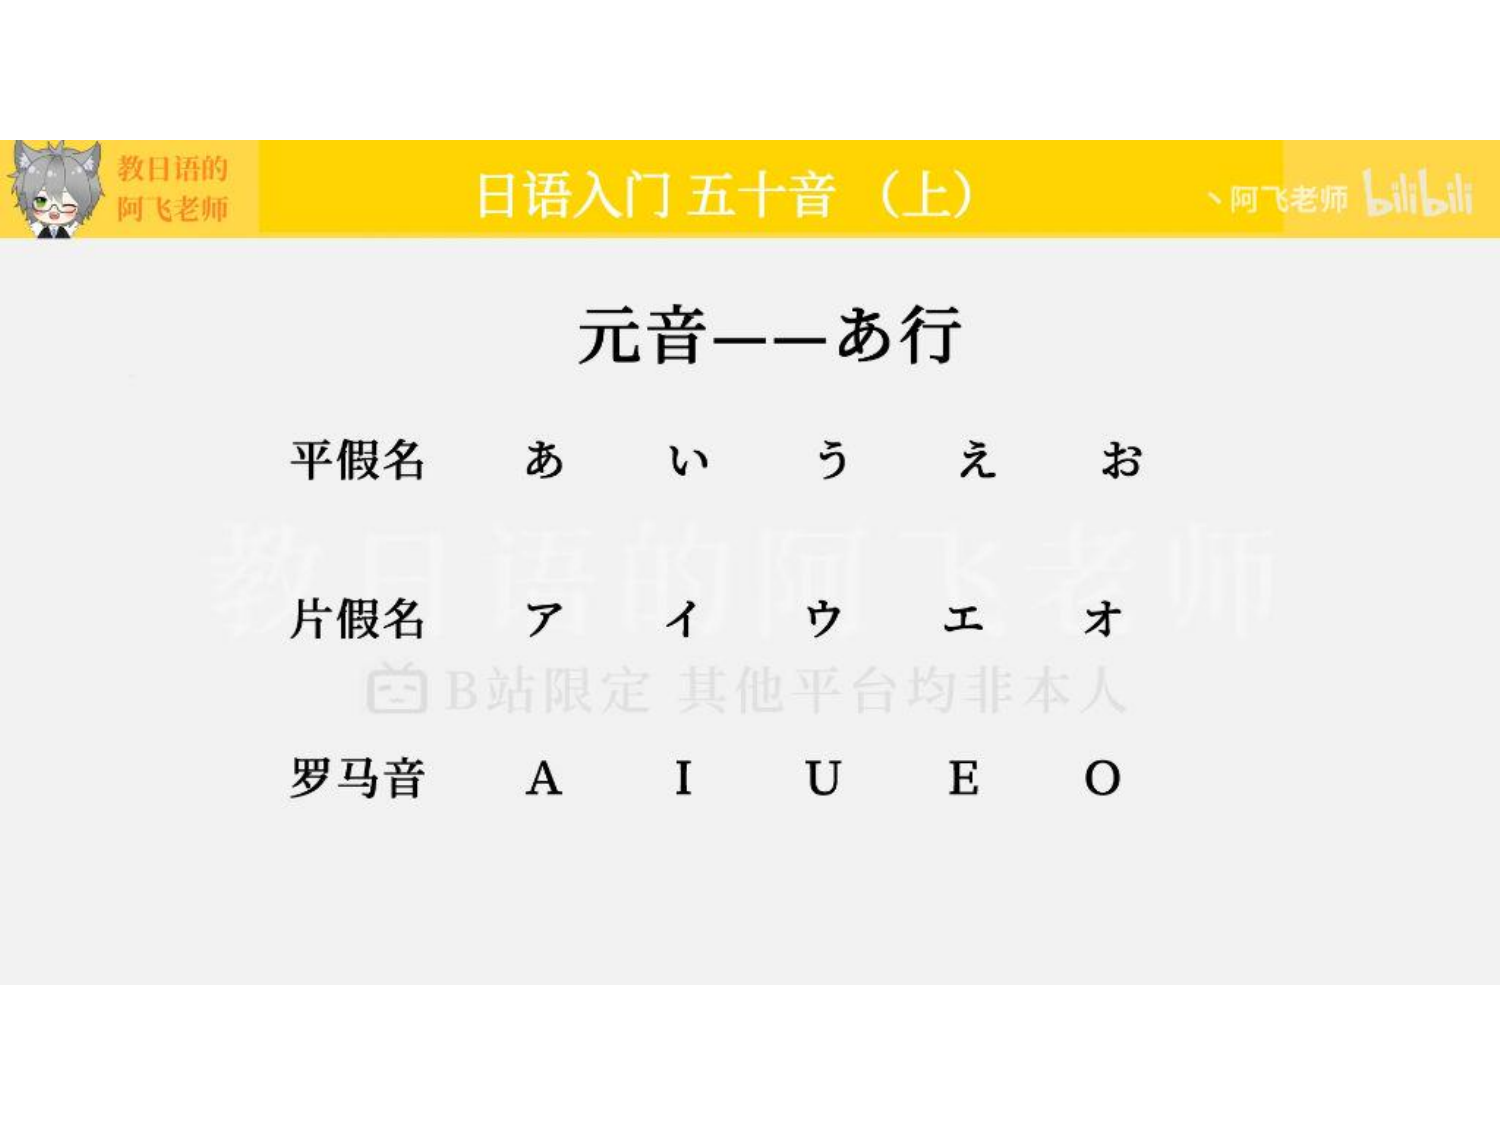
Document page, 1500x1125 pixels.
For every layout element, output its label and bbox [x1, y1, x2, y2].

picture [0, 140, 1500, 985]
